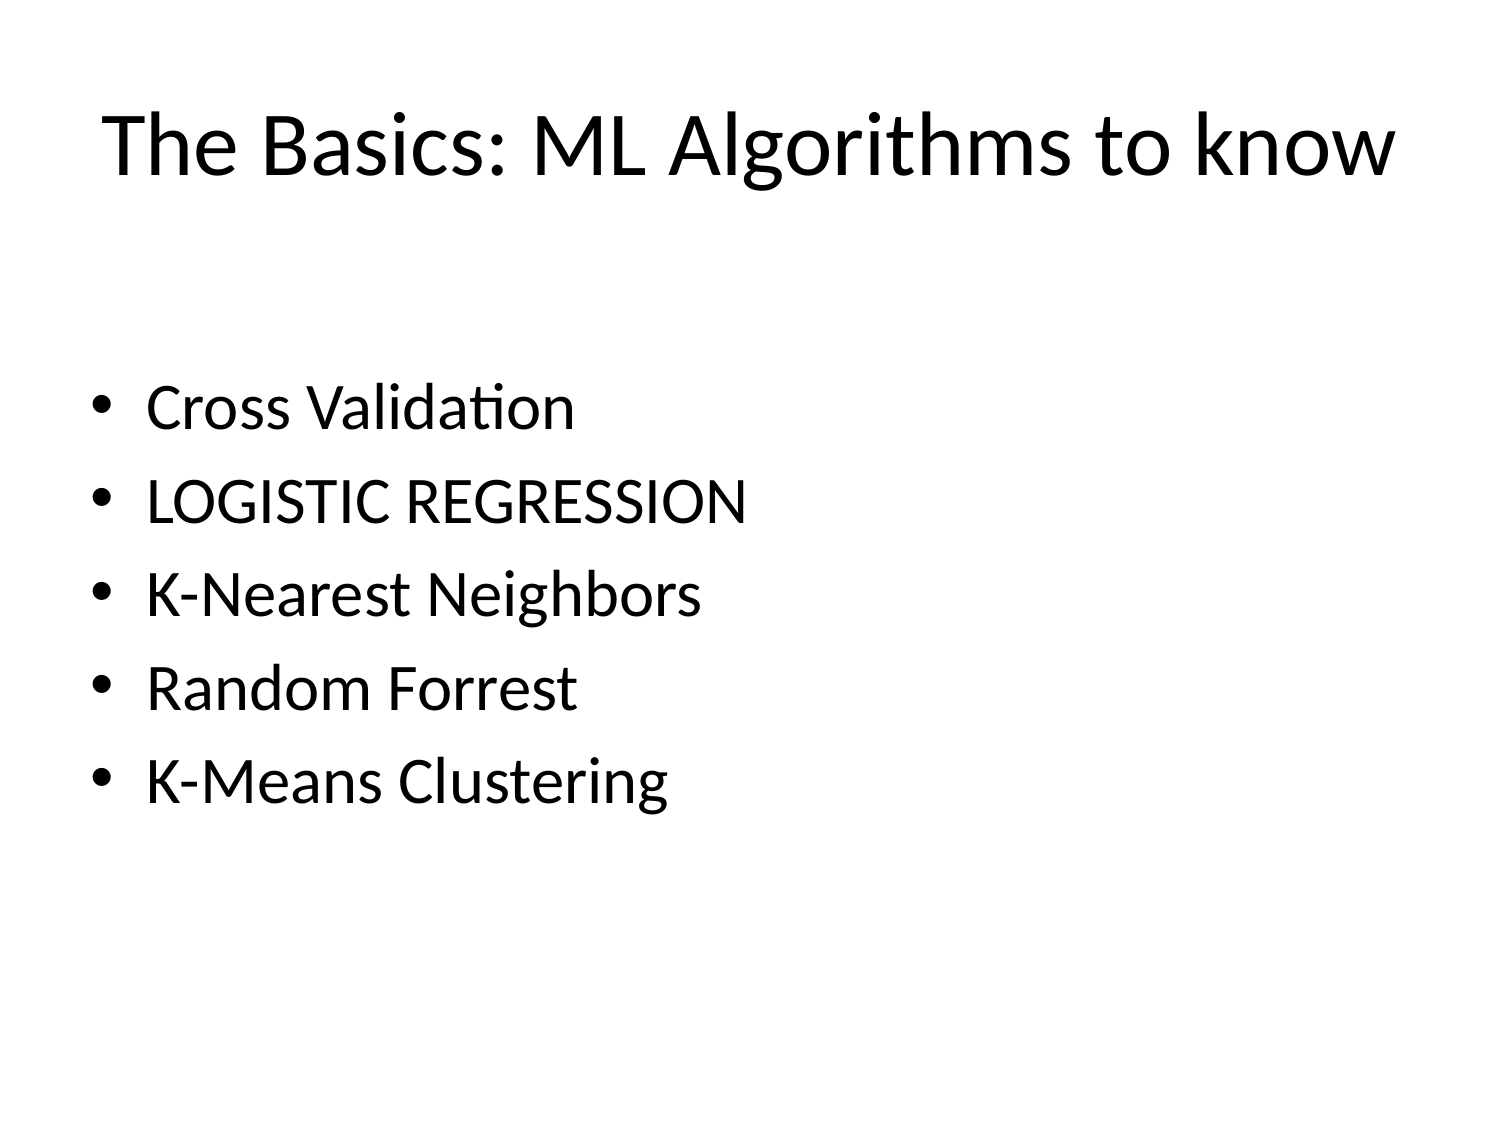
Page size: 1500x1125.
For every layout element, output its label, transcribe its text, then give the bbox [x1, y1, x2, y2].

list Cross Validation LOGISTIC REGRESSION K-Nearest Neighbors Random Forrest K-Means Clustering [75, 262, 1425, 1005]
title The Basics: ML Algorithms to know [75, 45, 1425, 233]
